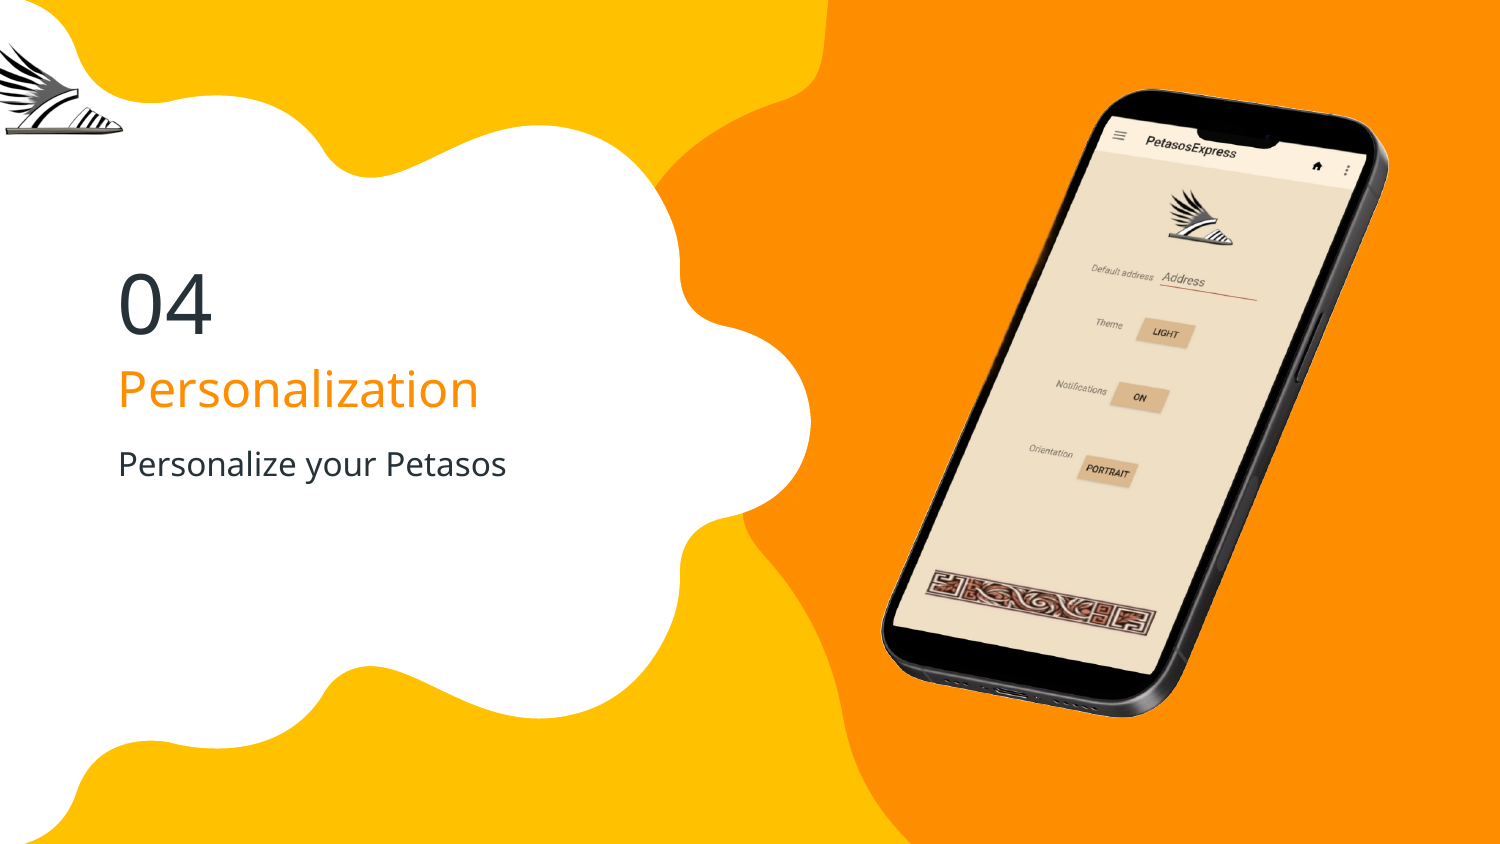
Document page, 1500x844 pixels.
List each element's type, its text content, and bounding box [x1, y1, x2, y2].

picture [0, 20, 135, 210]
subtitle Personalize your Petasos [102, 428, 543, 554]
picture [548, 73, 1500, 733]
title 04 [102, 235, 331, 367]
title Personalization Petasos [102, 342, 543, 428]
